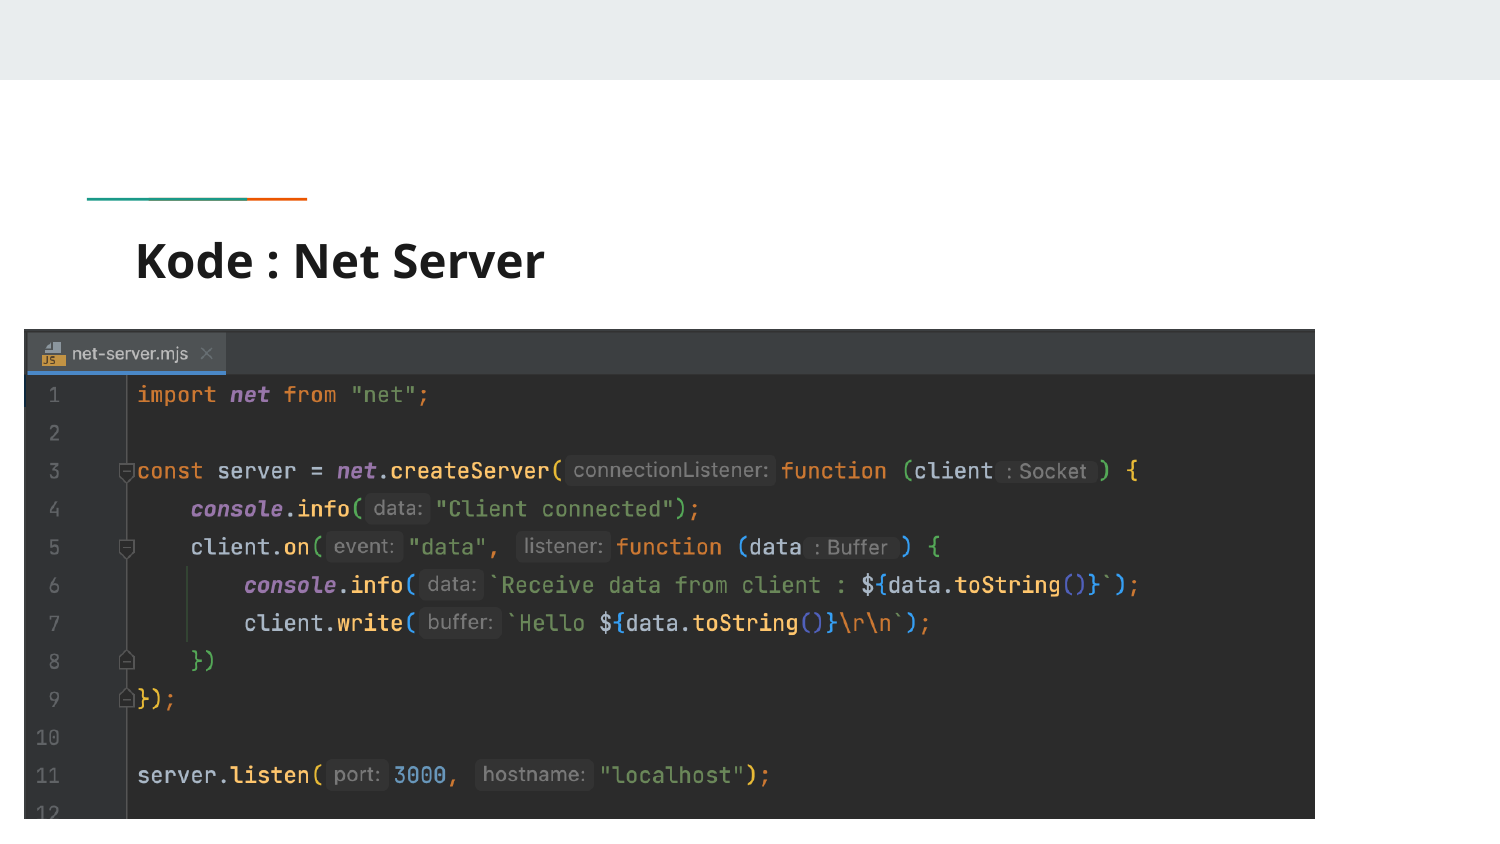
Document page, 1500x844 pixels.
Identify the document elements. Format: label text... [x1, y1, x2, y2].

picture [24, 328, 1316, 819]
title Kode : Net Server [119, 216, 1381, 305]
